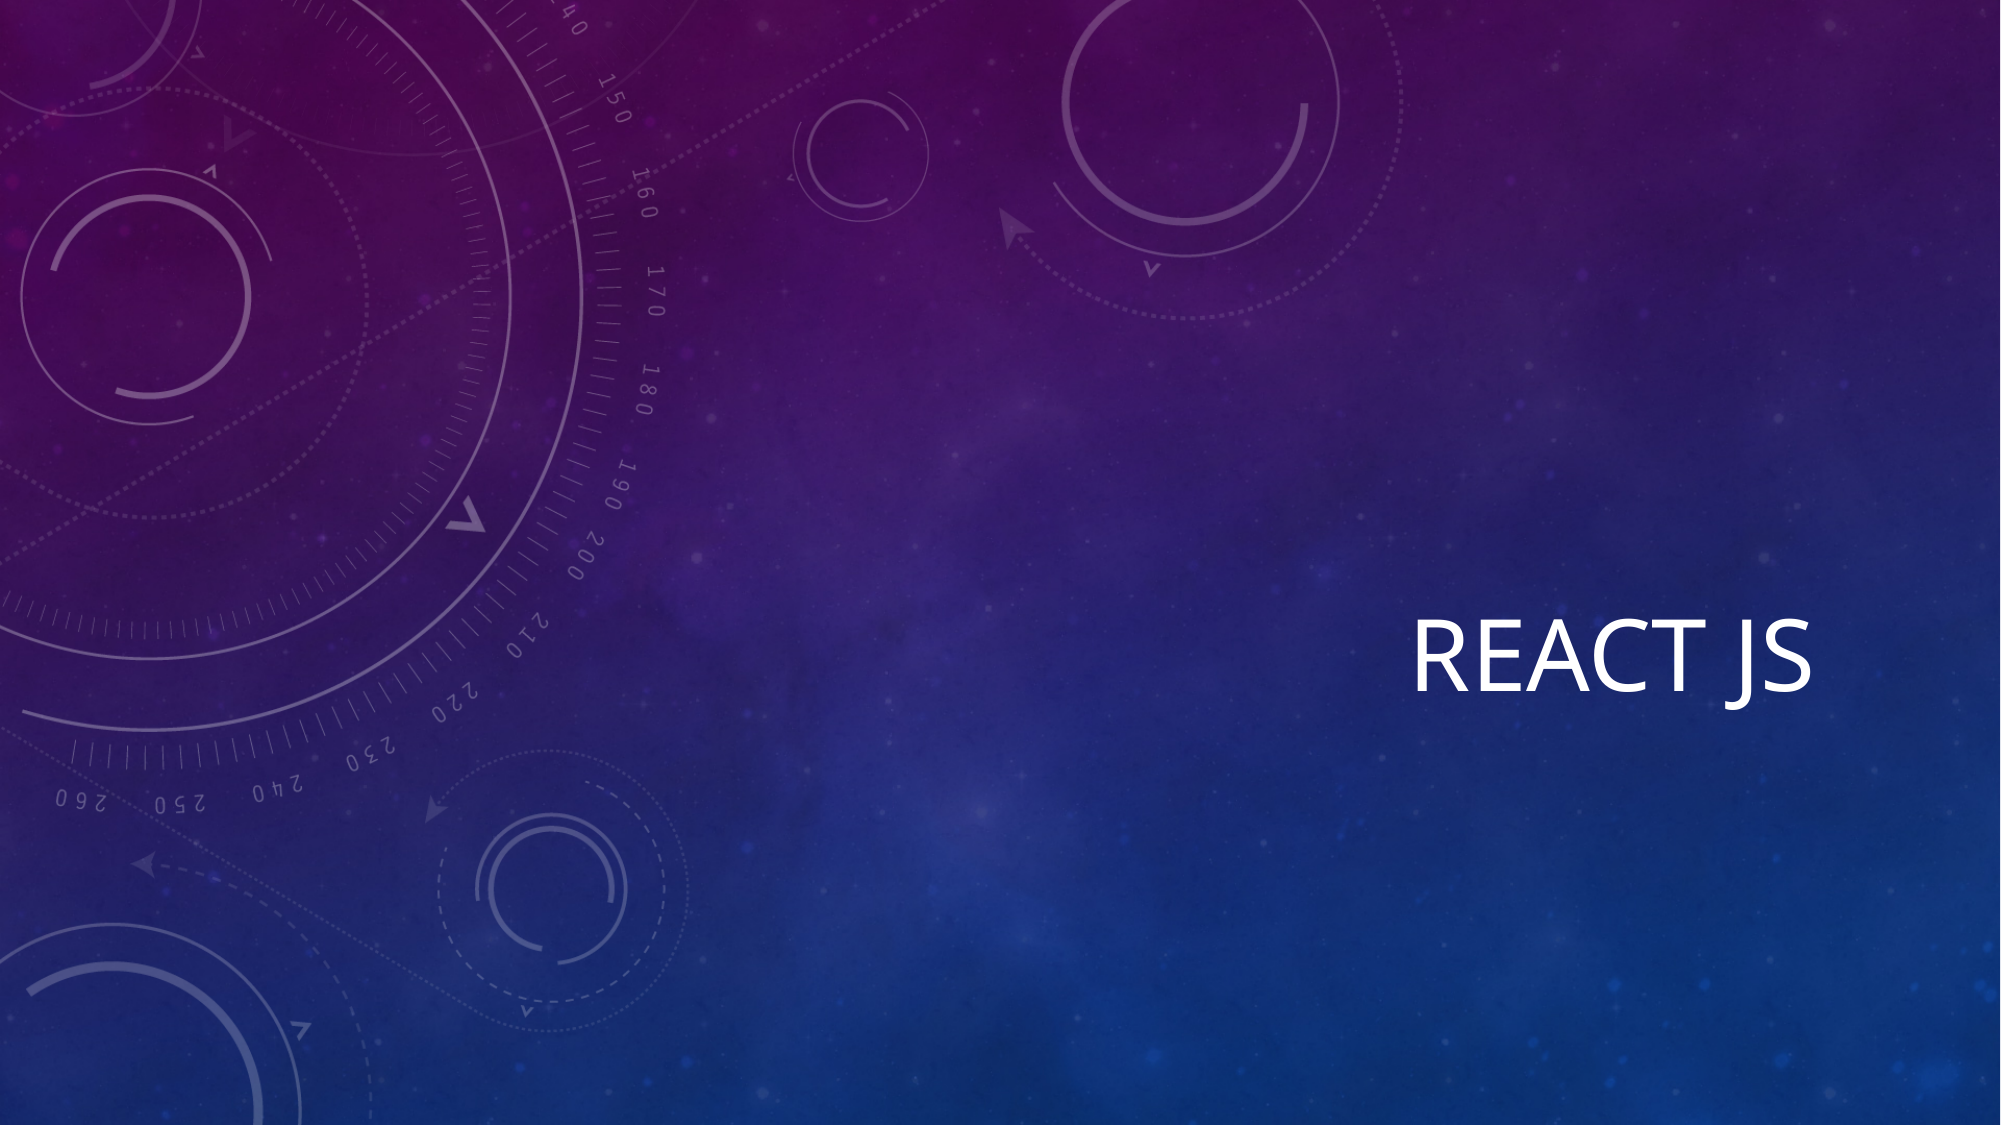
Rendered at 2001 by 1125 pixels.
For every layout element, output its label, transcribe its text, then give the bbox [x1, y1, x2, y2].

title React Js [650, 322, 1831, 720]
picture [0, 0, 2001, 1125]
